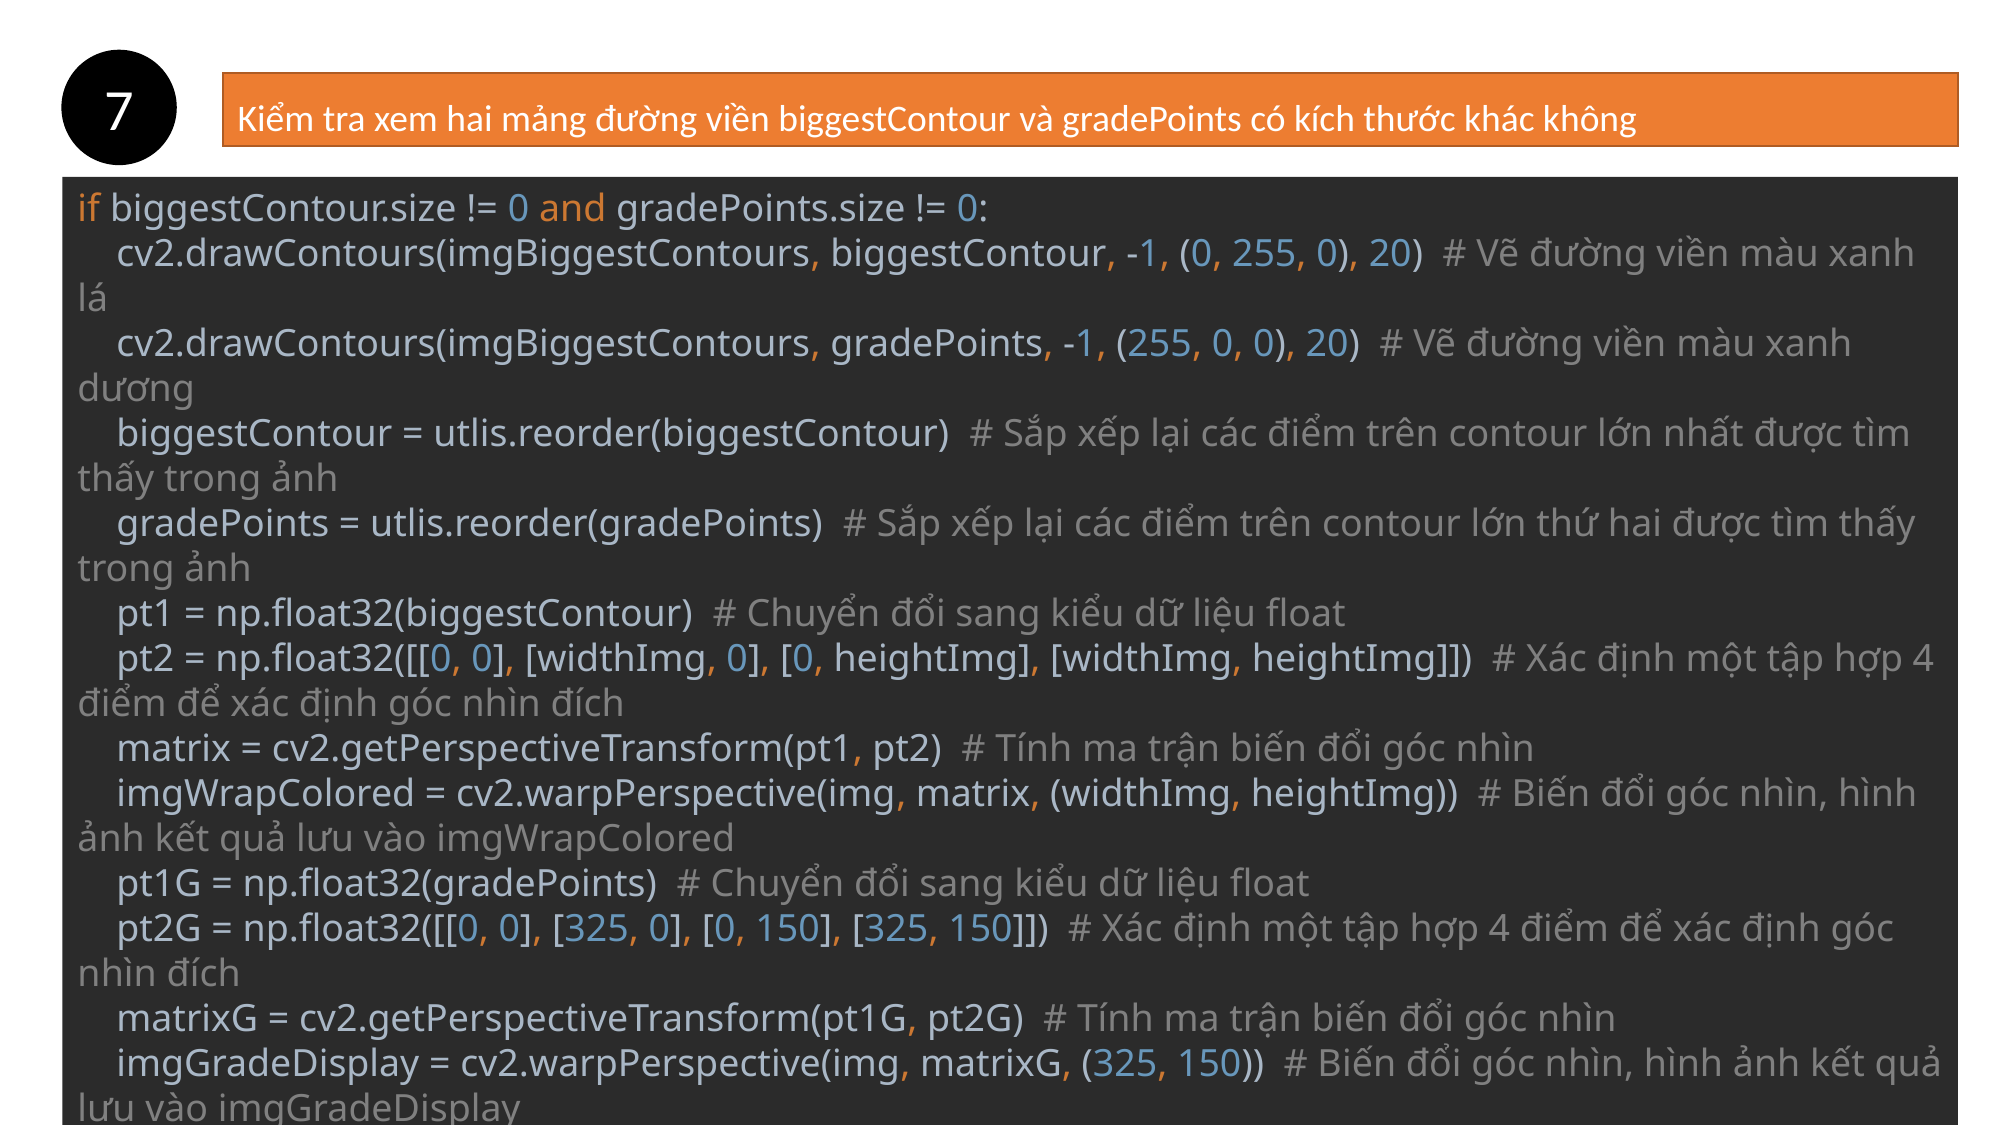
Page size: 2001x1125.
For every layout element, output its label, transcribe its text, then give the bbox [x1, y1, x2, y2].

text_box 7 [61, 49, 177, 166]
text_box Kiểm tra xem hai mảng đường viền biggestContour và gradePoints có kích thước khác không [222, 72, 1959, 147]
text_box if biggestContour.size != 0 and gradePoints.size != 0: cv2.drawContours(imgBiggestContours, biggestContour, -1, (0, 255, 0), 20) # Vẽ đường viền màu xanh lá cv2.drawContours(imgBiggestContours, gradePoints, -1, (255, 0, 0), 20) # Vẽ đường viền màu xanh dương biggestContour = utlis.reorder(biggestContour) # Sắp xếp lại các điểm trên contour lớn nhất được tìm thấy trong ảnh gradePoints = utlis.reorder(gradePoints) # Sắp xếp lại các điểm trên contour lớn thứ hai được tìm thấy trong ảnh pt1 = np.float32(biggestContour) # Chuyển đổi sang kiểu dữ liệu float pt2 = np.float32([[0, 0], [widthImg, 0], [0, heightImg], [widthImg, heightImg]]) # Xác định một tập hợp 4 điểm để xác định góc nhìn đích matrix = cv2.getPerspectiveTransform(pt1, pt2) # Tính ma trận biến đổi góc nhìn imgWrapColored = cv2.warpPerspective(img, matrix, (widthImg, heightImg)) # Biến đổi góc nhìn, hình ảnh kết quả lưu vào imgWrapColored pt1G = np.float32(gradePoints) # Chuyển đổi sang kiểu dữ liệu float pt2G = np.float32([[0, 0], [325, 0], [0, 150], [325, 150]]) # Xác định một tập hợp 4 điểm để xác định góc nhìn đích matrixG = cv2.getPerspectiveTransform(pt1G, pt2G) # Tính ma trận biến đổi góc nhìn imgGradeDisplay = cv2.warpPerspective(img, matrixG, (325, 150)) # Biến đổi góc nhìn, hình ảnh kết quả lưu vào imgGradeDisplay [62, 176, 1958, 1125]
